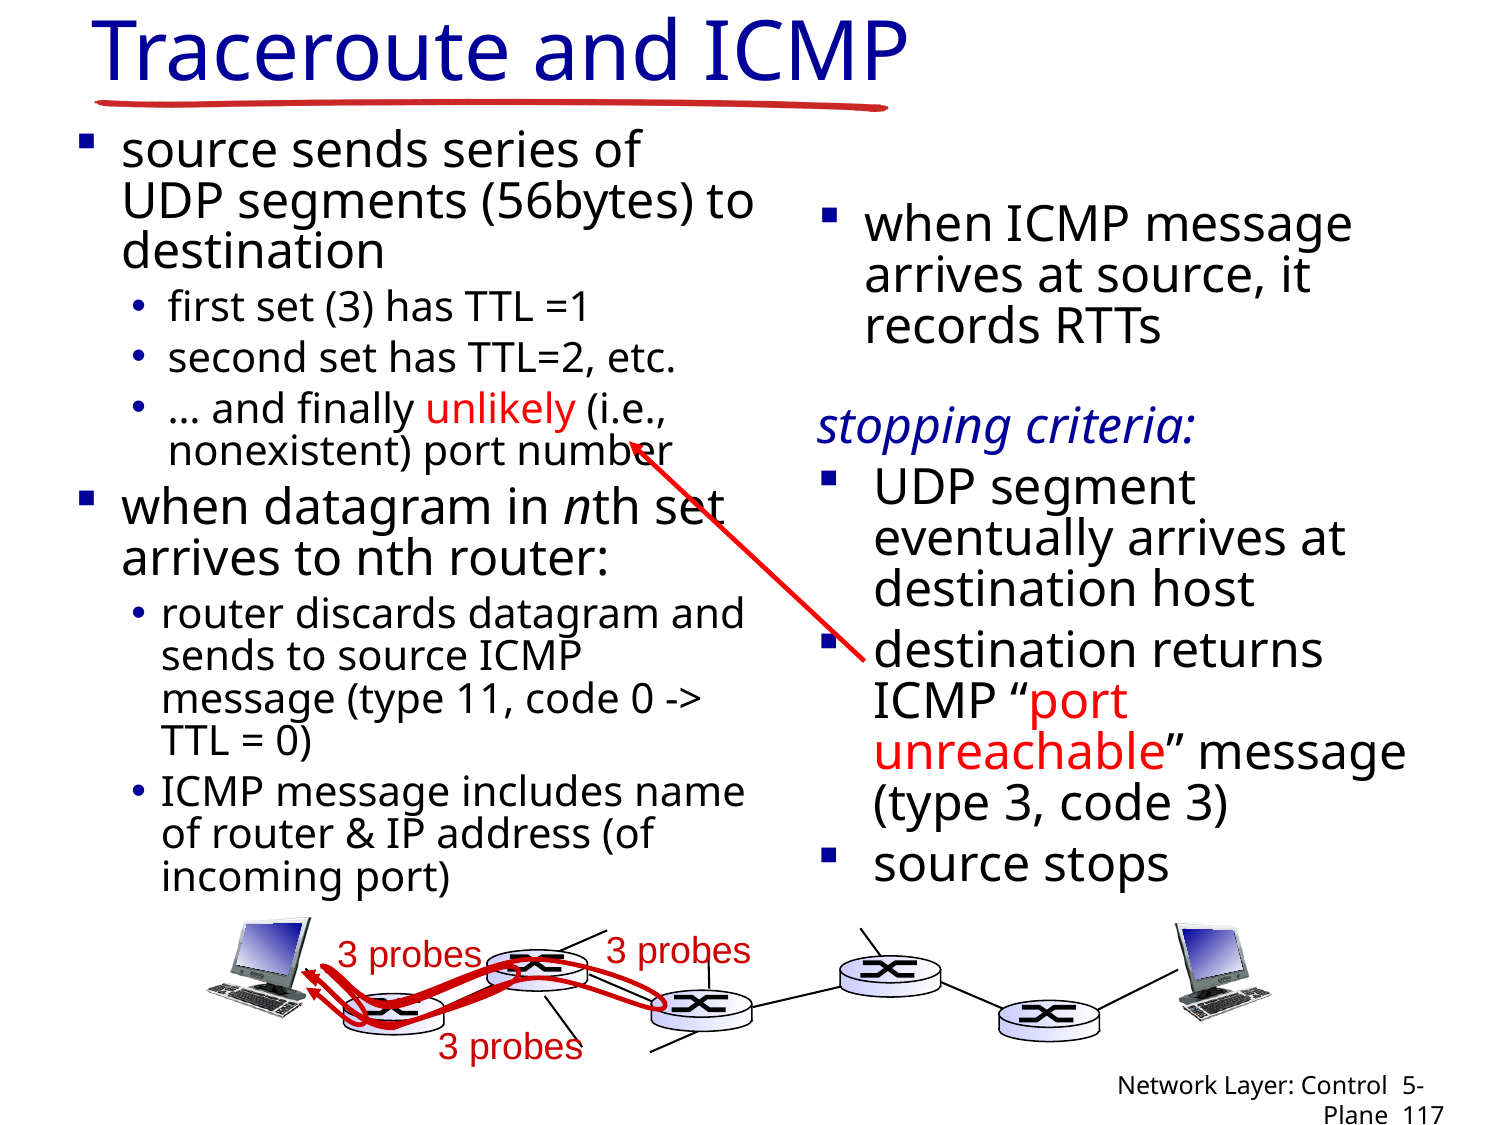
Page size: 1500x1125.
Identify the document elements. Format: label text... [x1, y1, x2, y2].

list source sends series of UDP segments (56bytes) to destination first set (3) has TTL =1 second set has TTL=2, etc. … and finally unlikely (i.e., nonexistent) port number when datagram in nth set arrives to nth router: router discards datagram and sends to source ICMP message (type 11, code 0 -> TTL = 0) ICMP message includes name of router & IP address (of incoming port) [60, 118, 771, 881]
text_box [628, 441, 865, 662]
picture [90, 95, 898, 116]
title Traceroute and ICMP [76, 0, 1352, 94]
list when ICMP message arrives at source, it records RTTs [803, 193, 1429, 364]
slide_number 5-117 [1386, 1062, 1478, 1108]
footer Network Layer: Control Plane [1045, 1062, 1404, 1102]
text_box stopping criteria: UDP segment eventually arrives at destination host destination returns ICMP “port unreachable” message (type 3, code 3) source stops [802, 395, 1428, 815]
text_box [179, 911, 1296, 1075]
